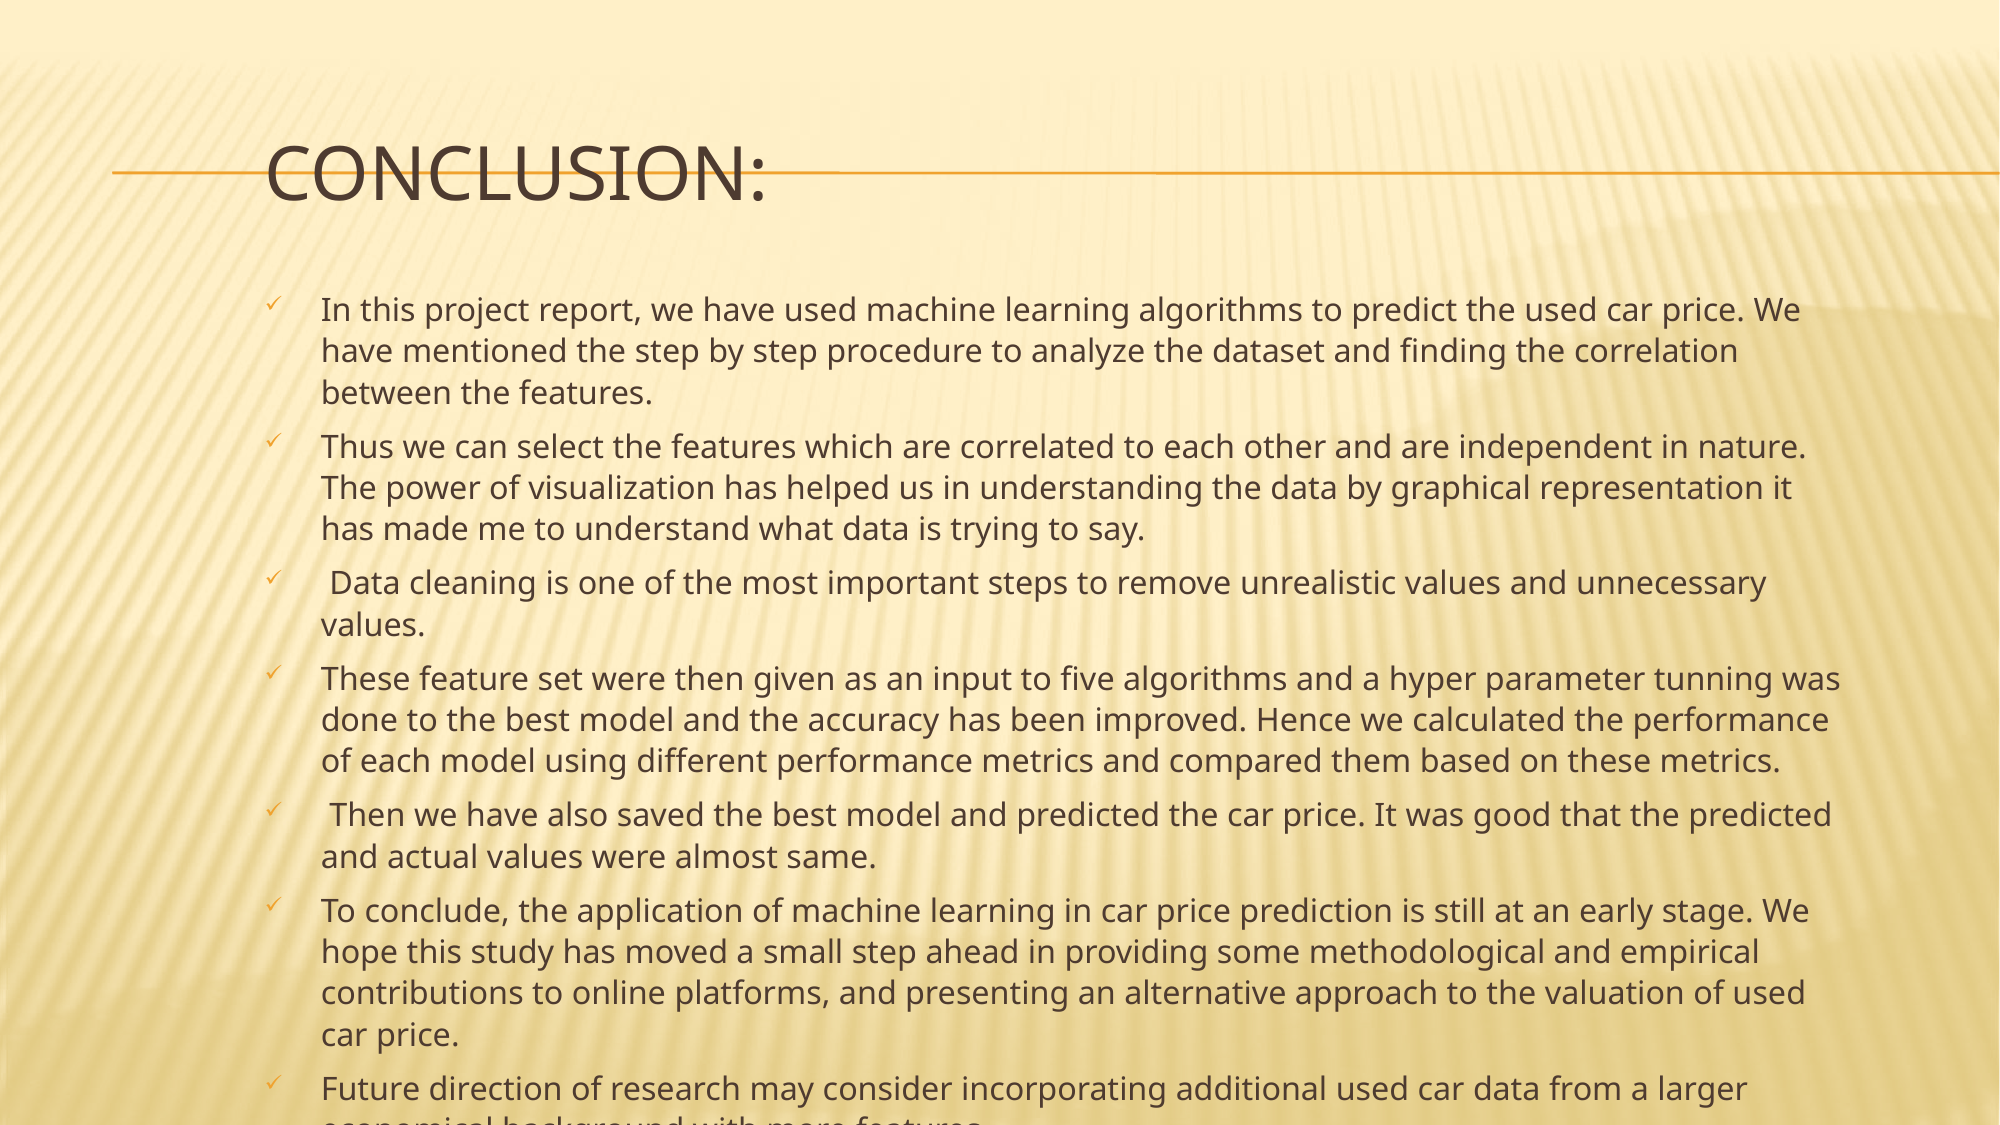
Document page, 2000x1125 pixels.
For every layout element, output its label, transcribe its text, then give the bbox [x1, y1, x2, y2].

list In this project report, we have used machine learning algorithms to predict the used car price. We have mentioned the step by step procedure to analyze the dataset and finding the correlation between the features. Thus we can select the features which are correlated to each other and are independent in nature. The power of visualization has helped us in understanding the data by graphical representation it has made me to understand what data is trying to say. Data cleaning is one of the most important steps to remove unrealistic values and unnecessary values. These feature set were then given as an input to five algorithms and a hyper parameter tunning was done to the best model and the accuracy has been improved. Hence we calculated the performance of each model using different performance metrics and compared them based on these metrics. Then we have also saved the best model and predicted the car price. It was good that the predicted and actual values were almost same. To conclude, the application of machine learning in car price prediction is still at an early stage. We hope this study has moved a small step ahead in providing some methodological and empirical contributions to online platforms, and presenting an alternative approach to the valuation of used car price. Future direction of research may consider incorporating additional used car data from a larger economical background with more features. [249, 278, 1863, 1125]
title Conclusion: [249, 62, 1863, 278]
